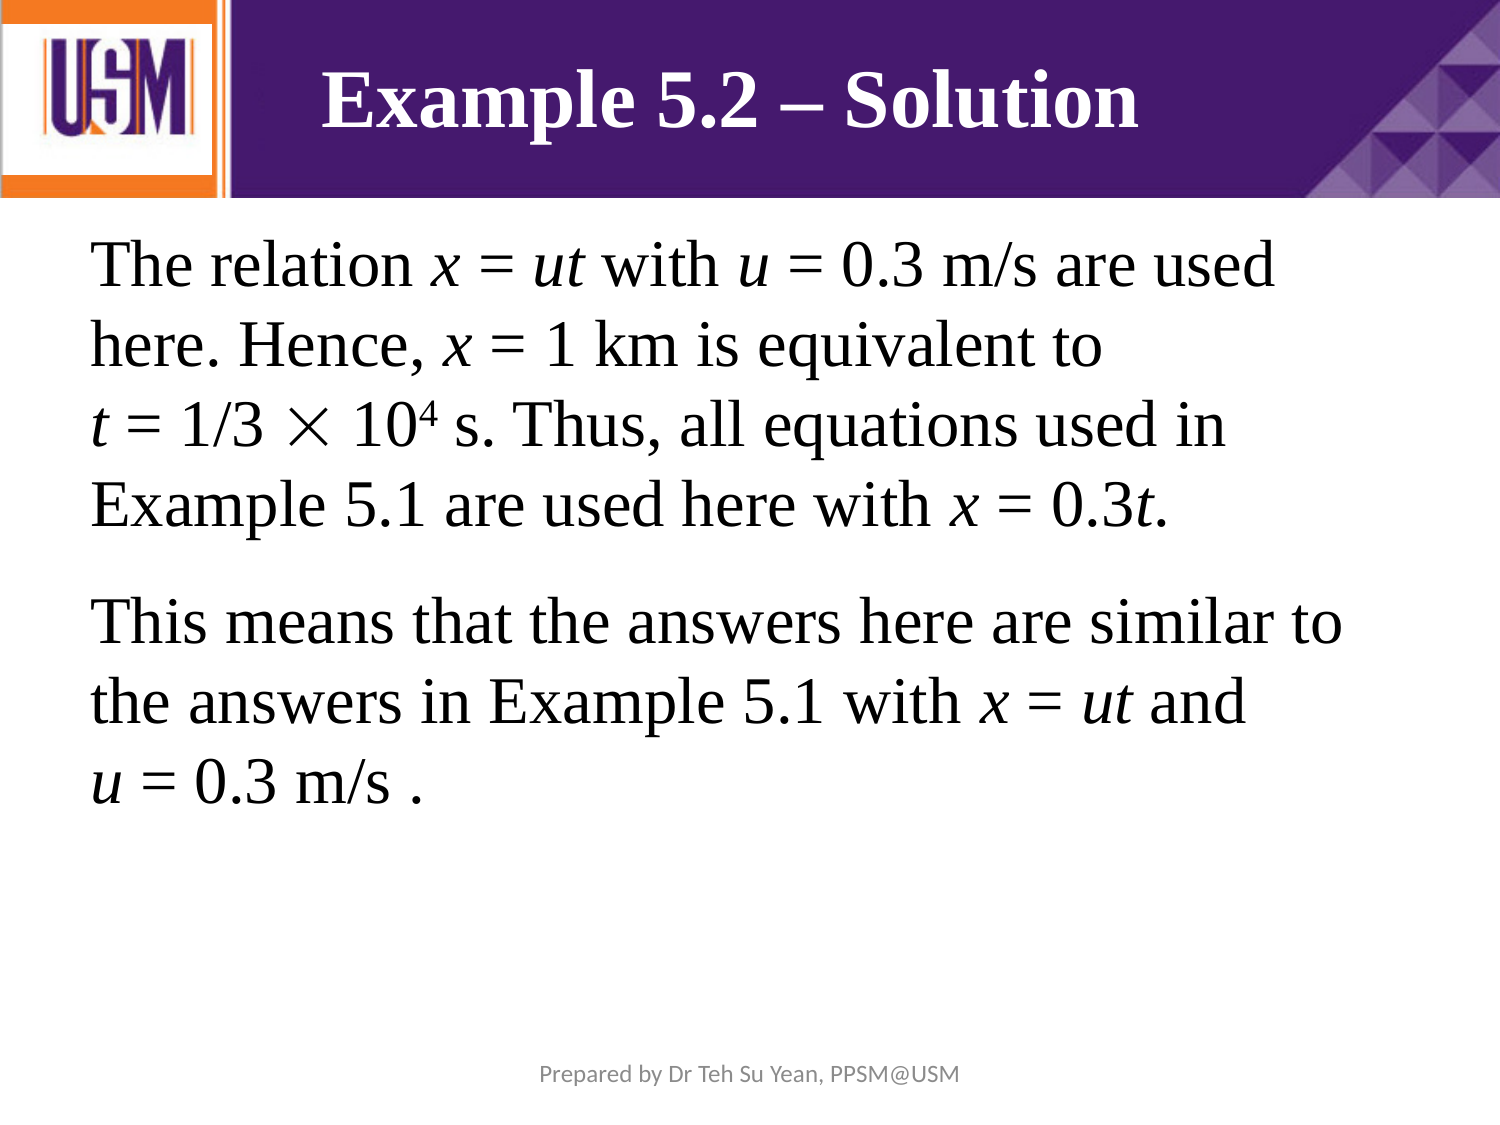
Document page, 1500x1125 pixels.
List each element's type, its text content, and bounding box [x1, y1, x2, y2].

list The relation x = ut with u = 0.3 m/s are used here. Hence, x = 1 km is equivalent to t = 1/3  104 s. Thus, all equations used in Example 5.1 are used here with x = 0.3t. This means that the answers here are similar to the answers in Example 5.1 with x = ut and u = 0.3 m/s . [75, 212, 1425, 425]
picture [0, 0, 1500, 198]
footer Prepared by Dr Teh Su Yean, PPSM@USM [512, 1042, 988, 1103]
